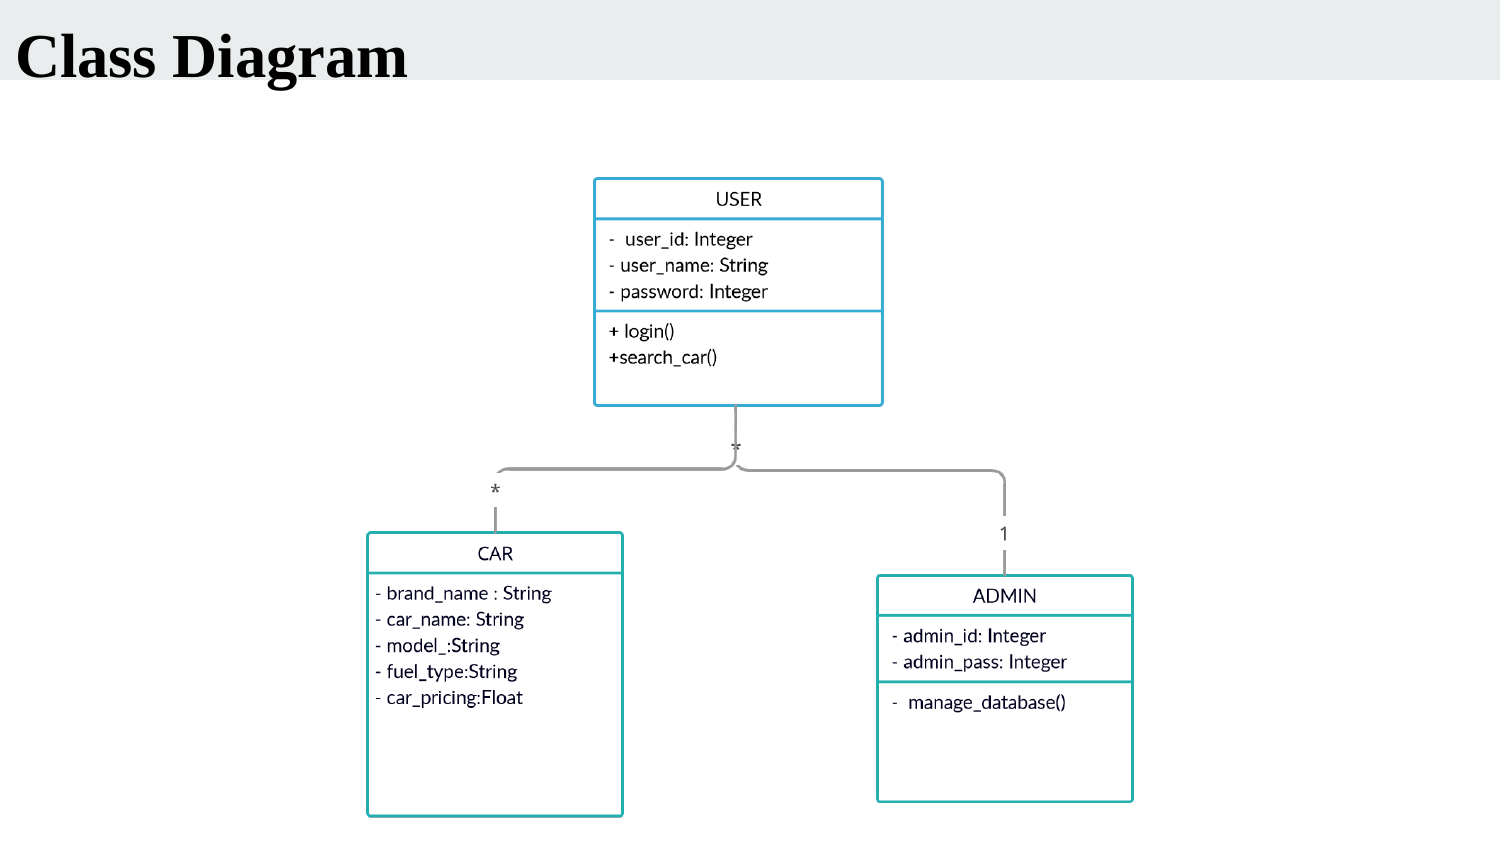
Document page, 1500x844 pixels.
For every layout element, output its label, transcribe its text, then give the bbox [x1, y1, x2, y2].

title Class Diagram [0, 0, 1340, 151]
picture [338, 149, 1161, 844]
